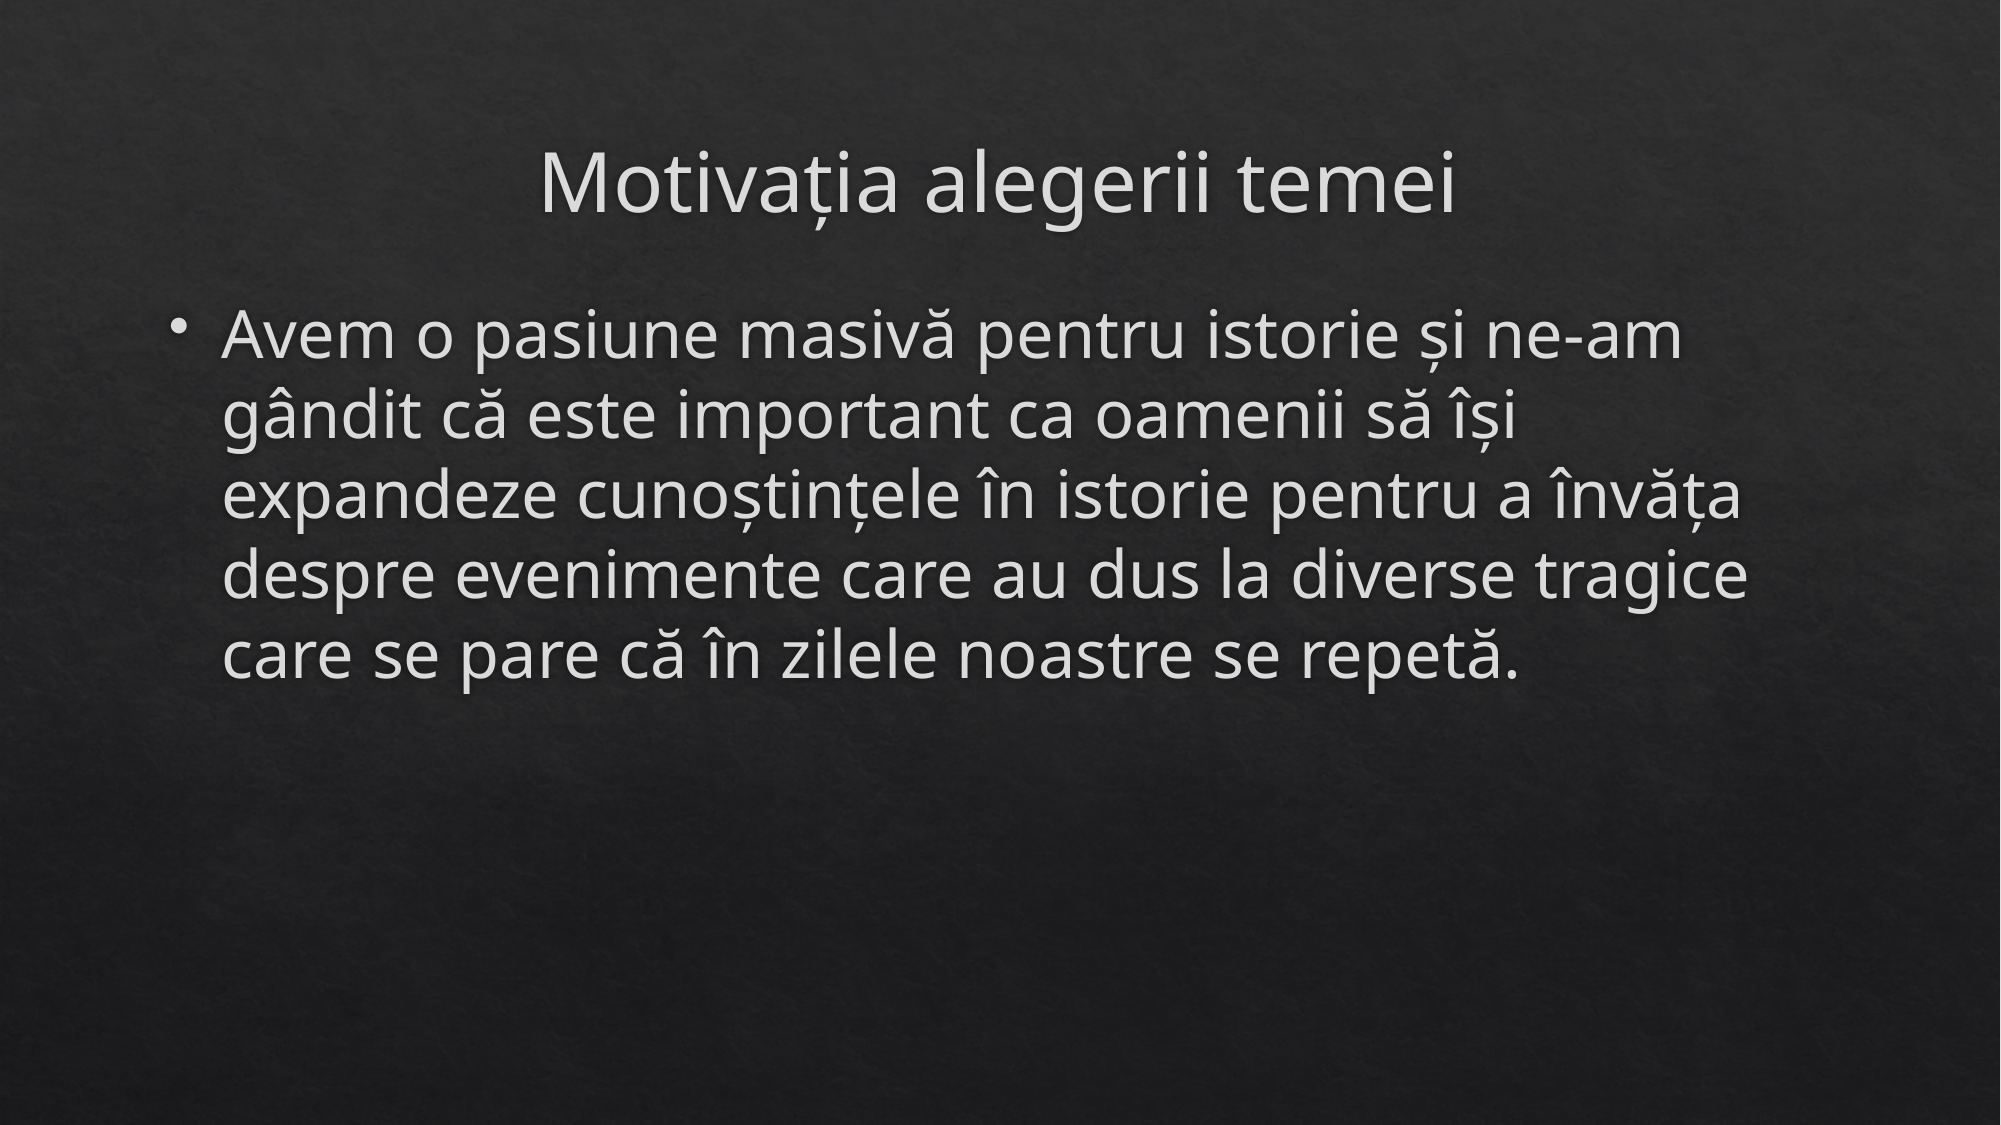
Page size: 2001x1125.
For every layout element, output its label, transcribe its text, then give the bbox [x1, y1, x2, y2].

list Avem o pasiune masivă pentru istorie și ne-am gândit că este important ca oamenii să își expandeze cunoștințele în istorie pentru a învăța despre evenimente care au dus la diverse tragice care se pare că în zilele noastre se repetă. [149, 284, 1849, 950]
title Motivația alegerii temei [149, 99, 1849, 260]
